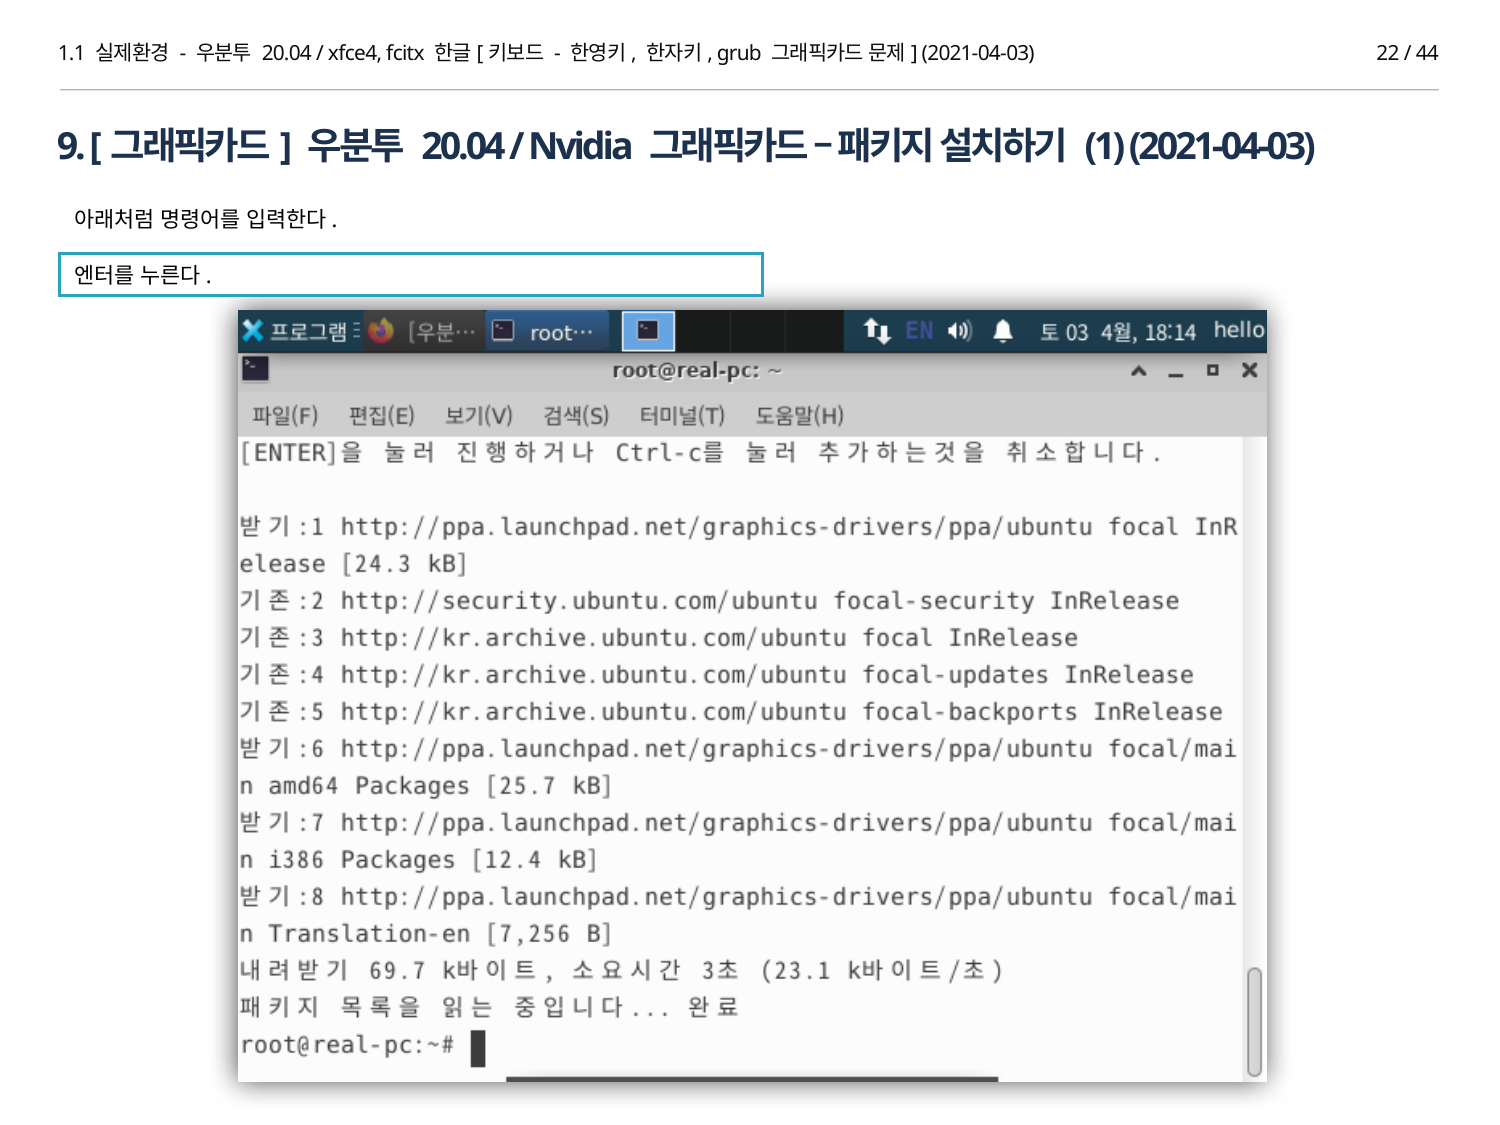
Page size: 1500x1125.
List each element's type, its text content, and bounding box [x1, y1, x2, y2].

picture [237, 310, 1267, 1083]
text_box 아래처럼 명령어를 입력한다. [59, 192, 1450, 245]
text_box 9. [그래픽카드] 우분투 20.04 / Nvidia 그래픽카드 – 패키지 설치하기 (1) (2021-04-03) [42, 114, 1439, 211]
text_box 엔터를 누른다. [58, 252, 764, 298]
text_box 22 / 44 [1193, 31, 1454, 75]
text_box 1.1 실제환경 - 우분투 20.04 / xfce4, fcitx 한글[키보드 - 한영키, 한자키, grub 그래픽카드 문제] (2021-04-03) [43, 32, 1193, 72]
